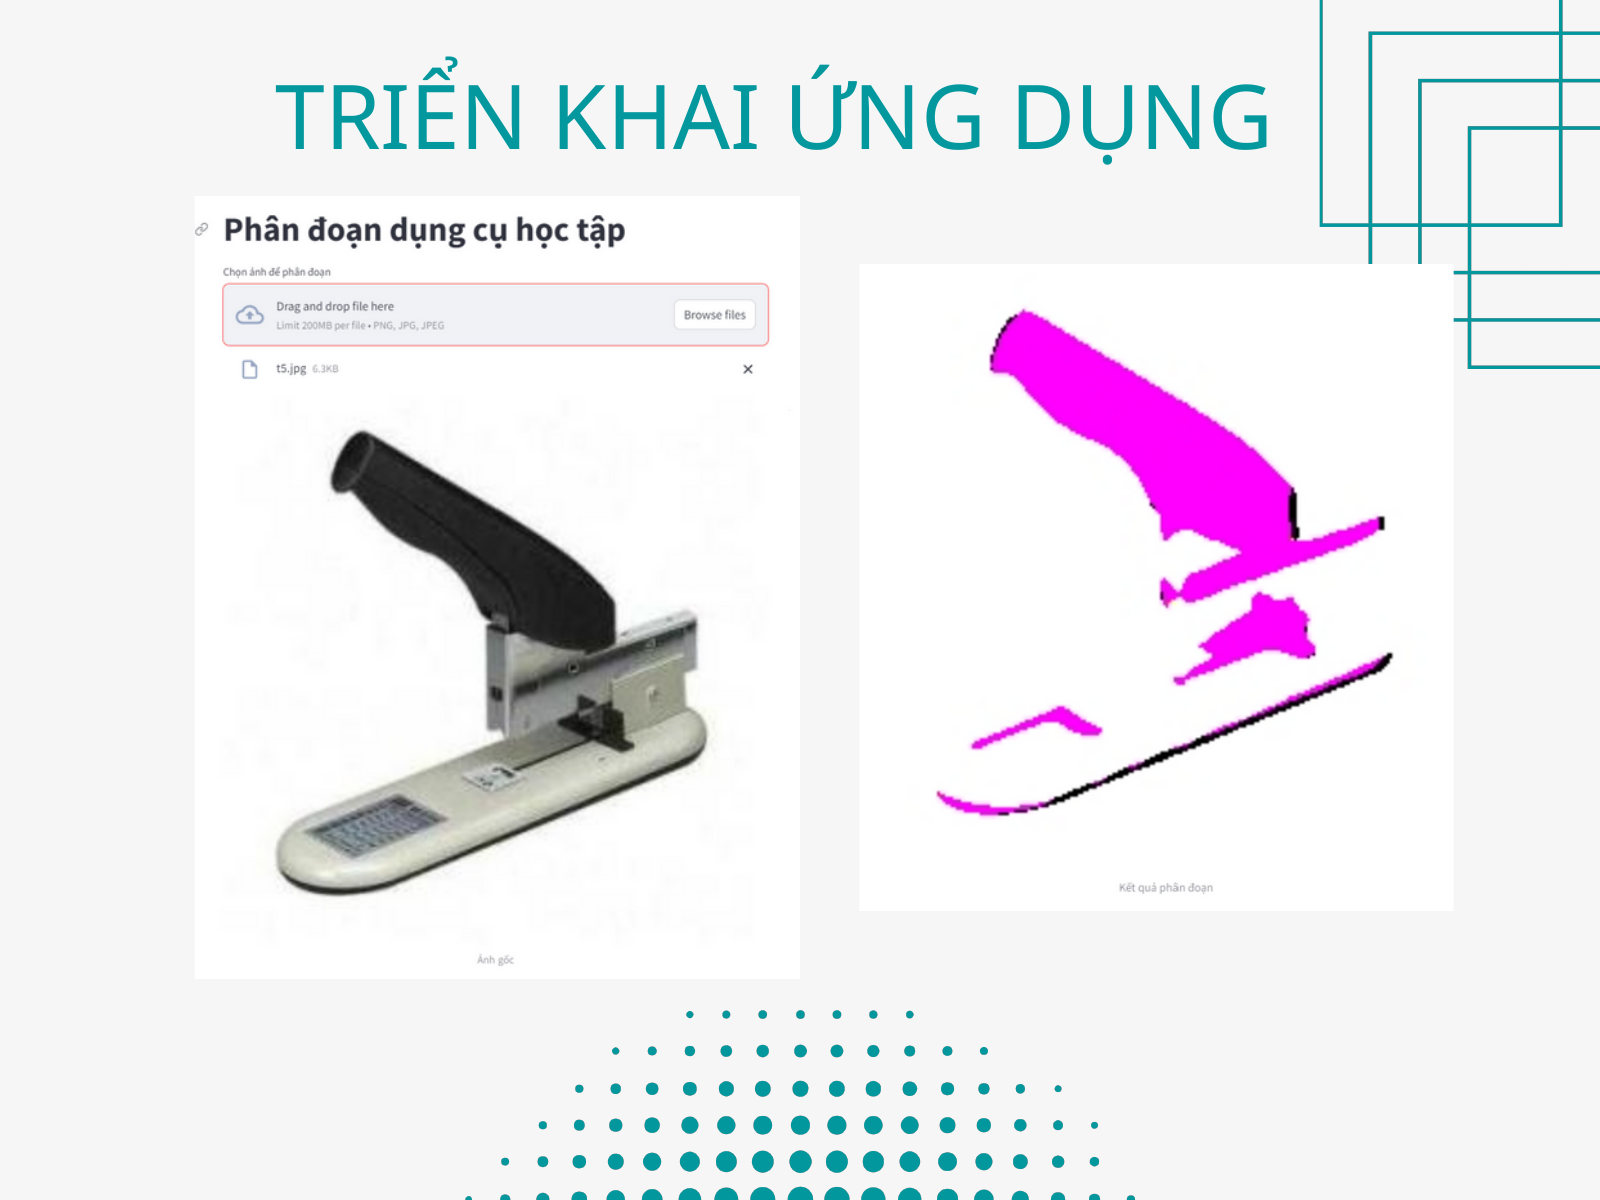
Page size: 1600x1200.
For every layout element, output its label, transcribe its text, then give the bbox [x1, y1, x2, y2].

text_box [194, 196, 800, 979]
text_box [859, 264, 1454, 911]
text_box [1319, 0, 1600, 369]
text_box TRIỂN KHAI ỨNG DỤNG [275, 79, 1325, 168]
text_box [428, 1010, 1172, 1200]
